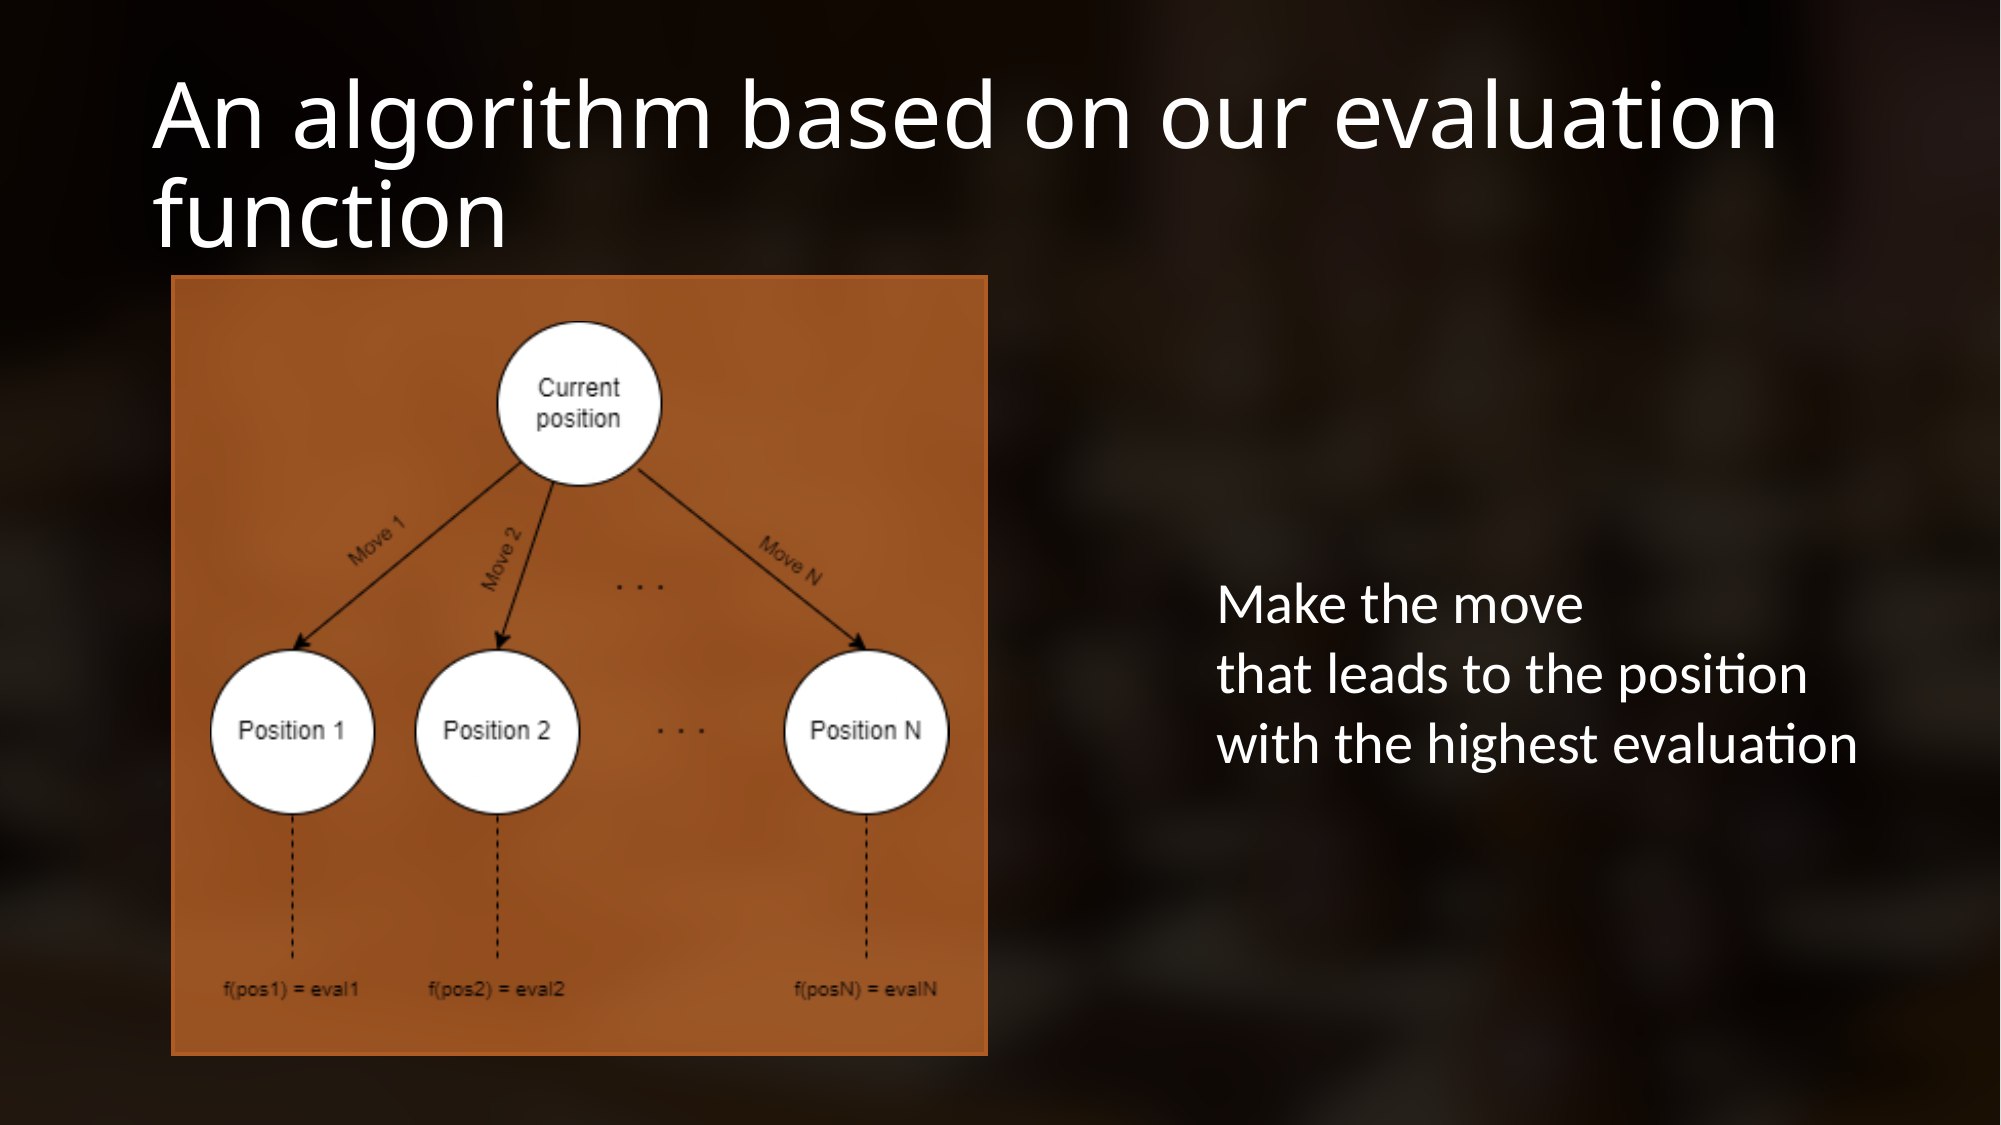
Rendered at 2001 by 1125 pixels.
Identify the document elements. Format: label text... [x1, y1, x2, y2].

title An algorithm based on our evaluation function [137, 59, 1902, 278]
text_box Make the move that leads to the position with the highest evaluation [1201, 557, 1932, 783]
picture [0, 0, 2001, 1125]
text_box [171, 278, 988, 1056]
